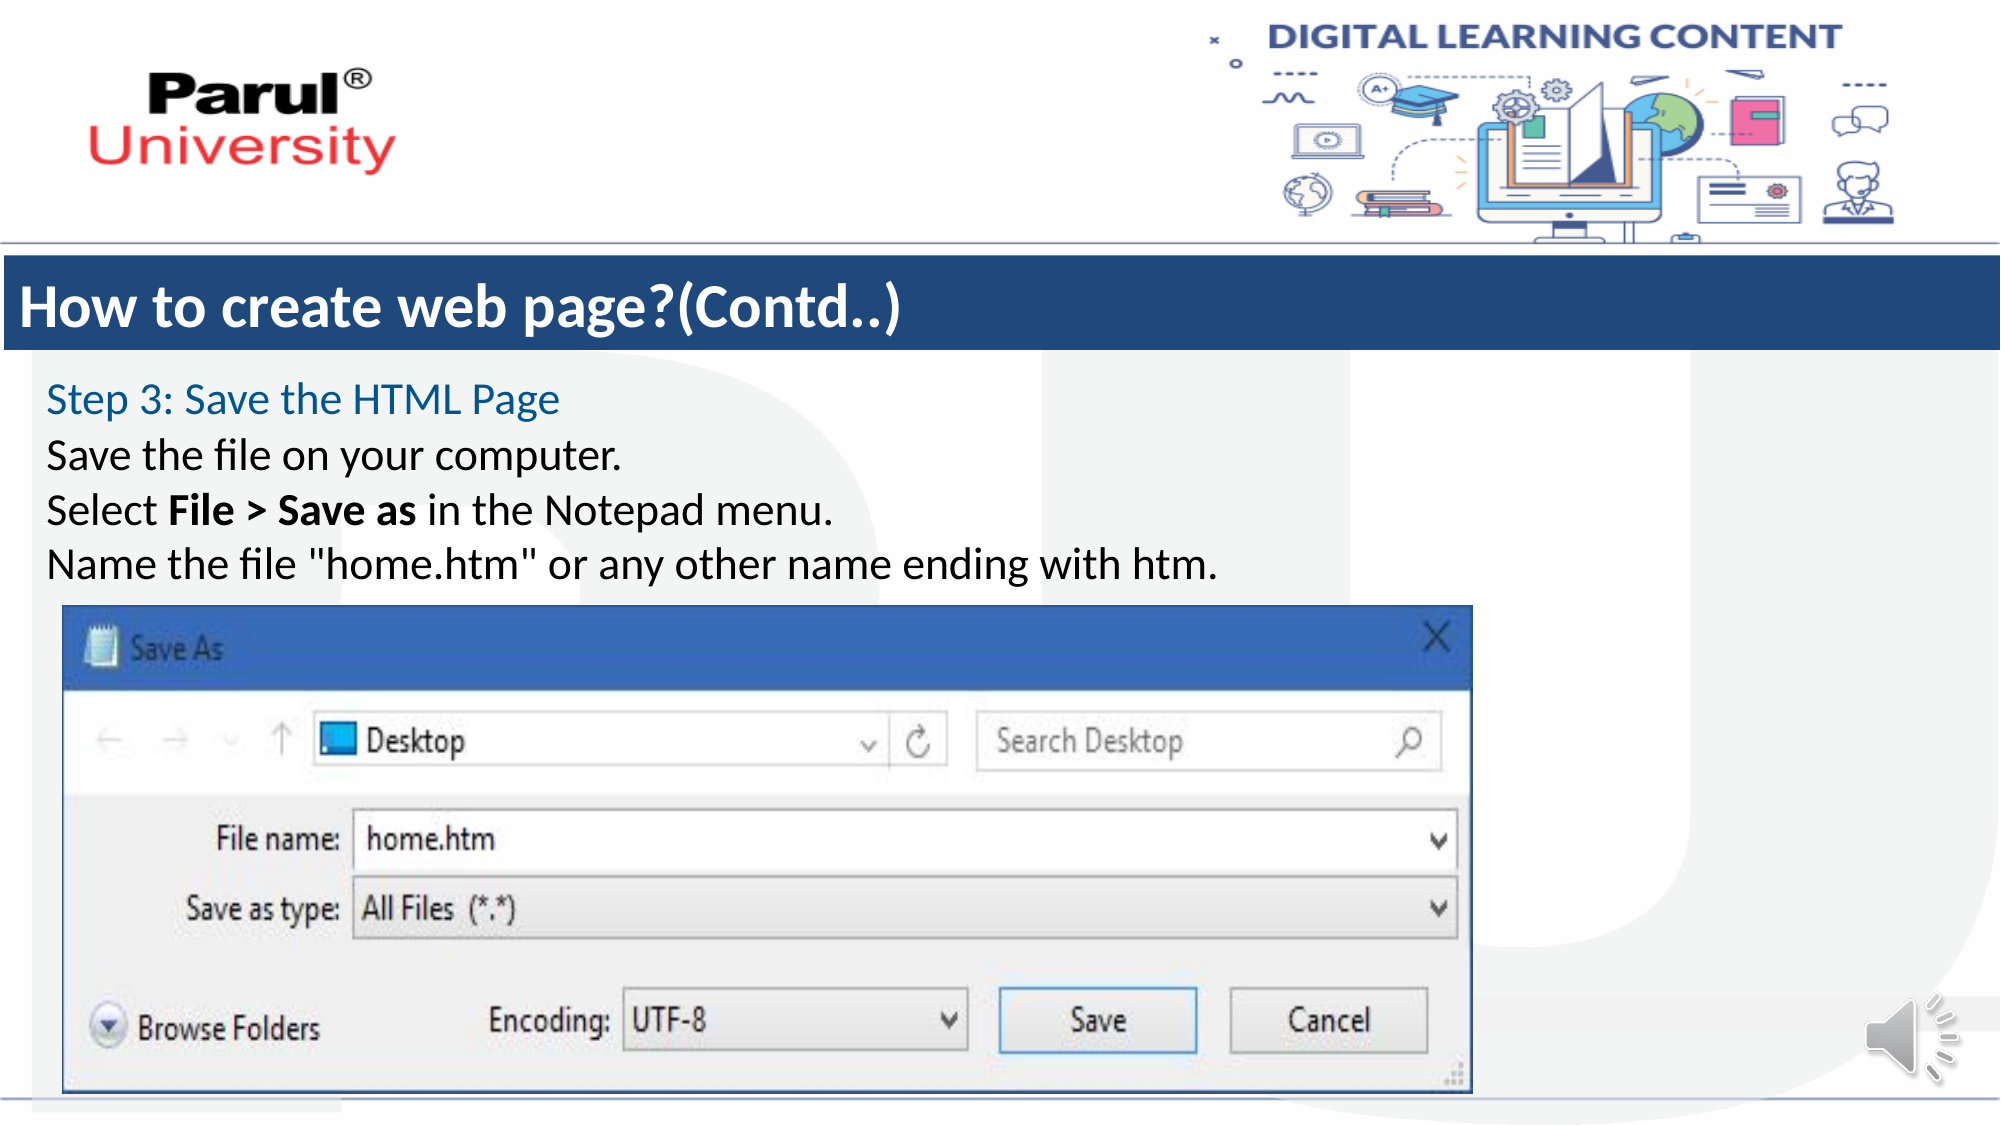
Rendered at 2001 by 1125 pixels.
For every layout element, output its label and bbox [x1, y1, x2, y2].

list [62, 605, 1473, 1095]
picture [0, 0, 2000, 1125]
